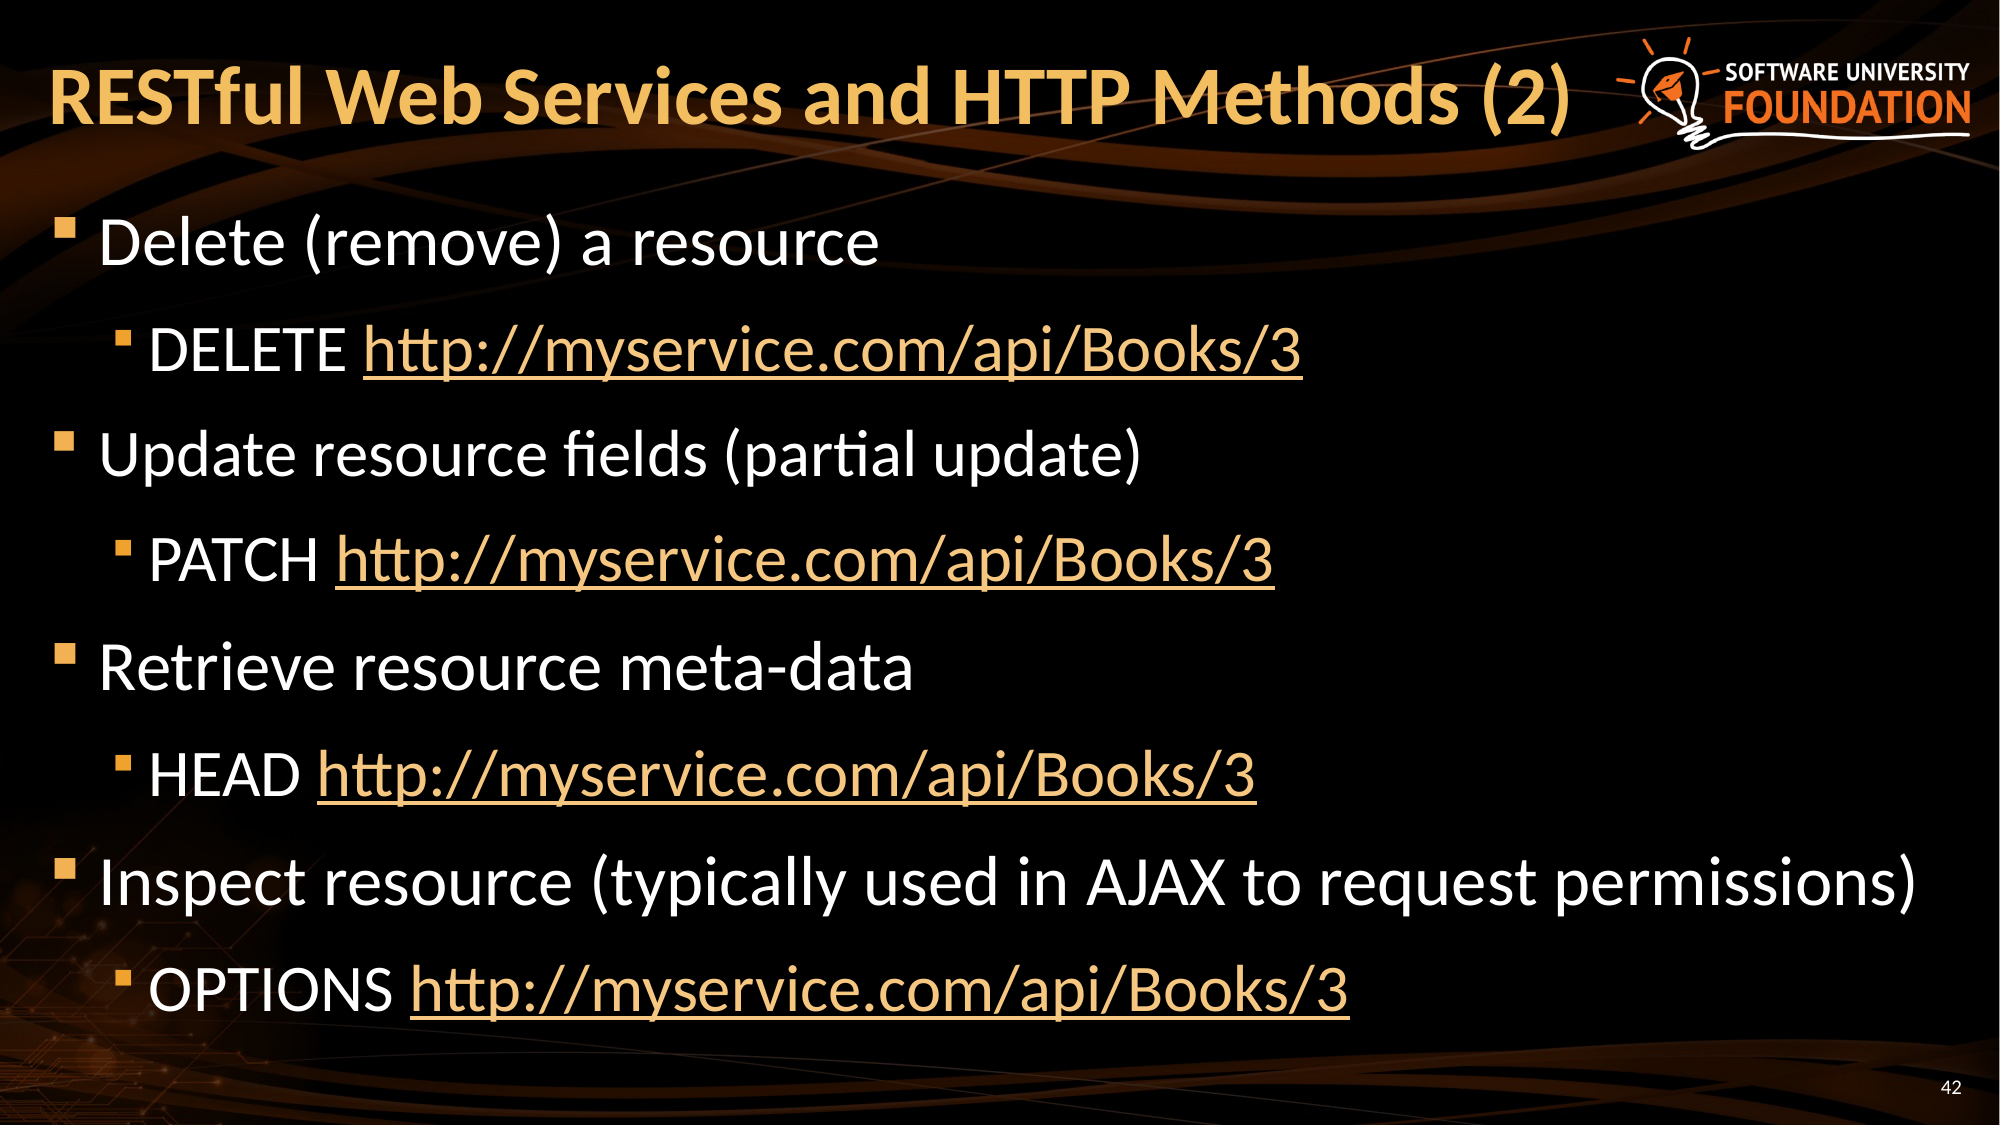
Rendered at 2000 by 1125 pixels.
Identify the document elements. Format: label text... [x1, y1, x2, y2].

list Delete (remove) a resource DELETE http://myservice.com/api/Books/3 Update resource fields (partial update) PATCH http://myservice.com/api/Books/3 Retrieve resource meta-data HEAD http://myservice.com/api/Books/3 Inspect resource (typically used in AJAX to request permissions) OPTIONS http://myservice.com/api/Books/3 [31, 188, 1968, 1103]
title RESTful Web Services and HTTP Methods (2) [30, 6, 1602, 189]
picture [0, 0, 2000, 1125]
